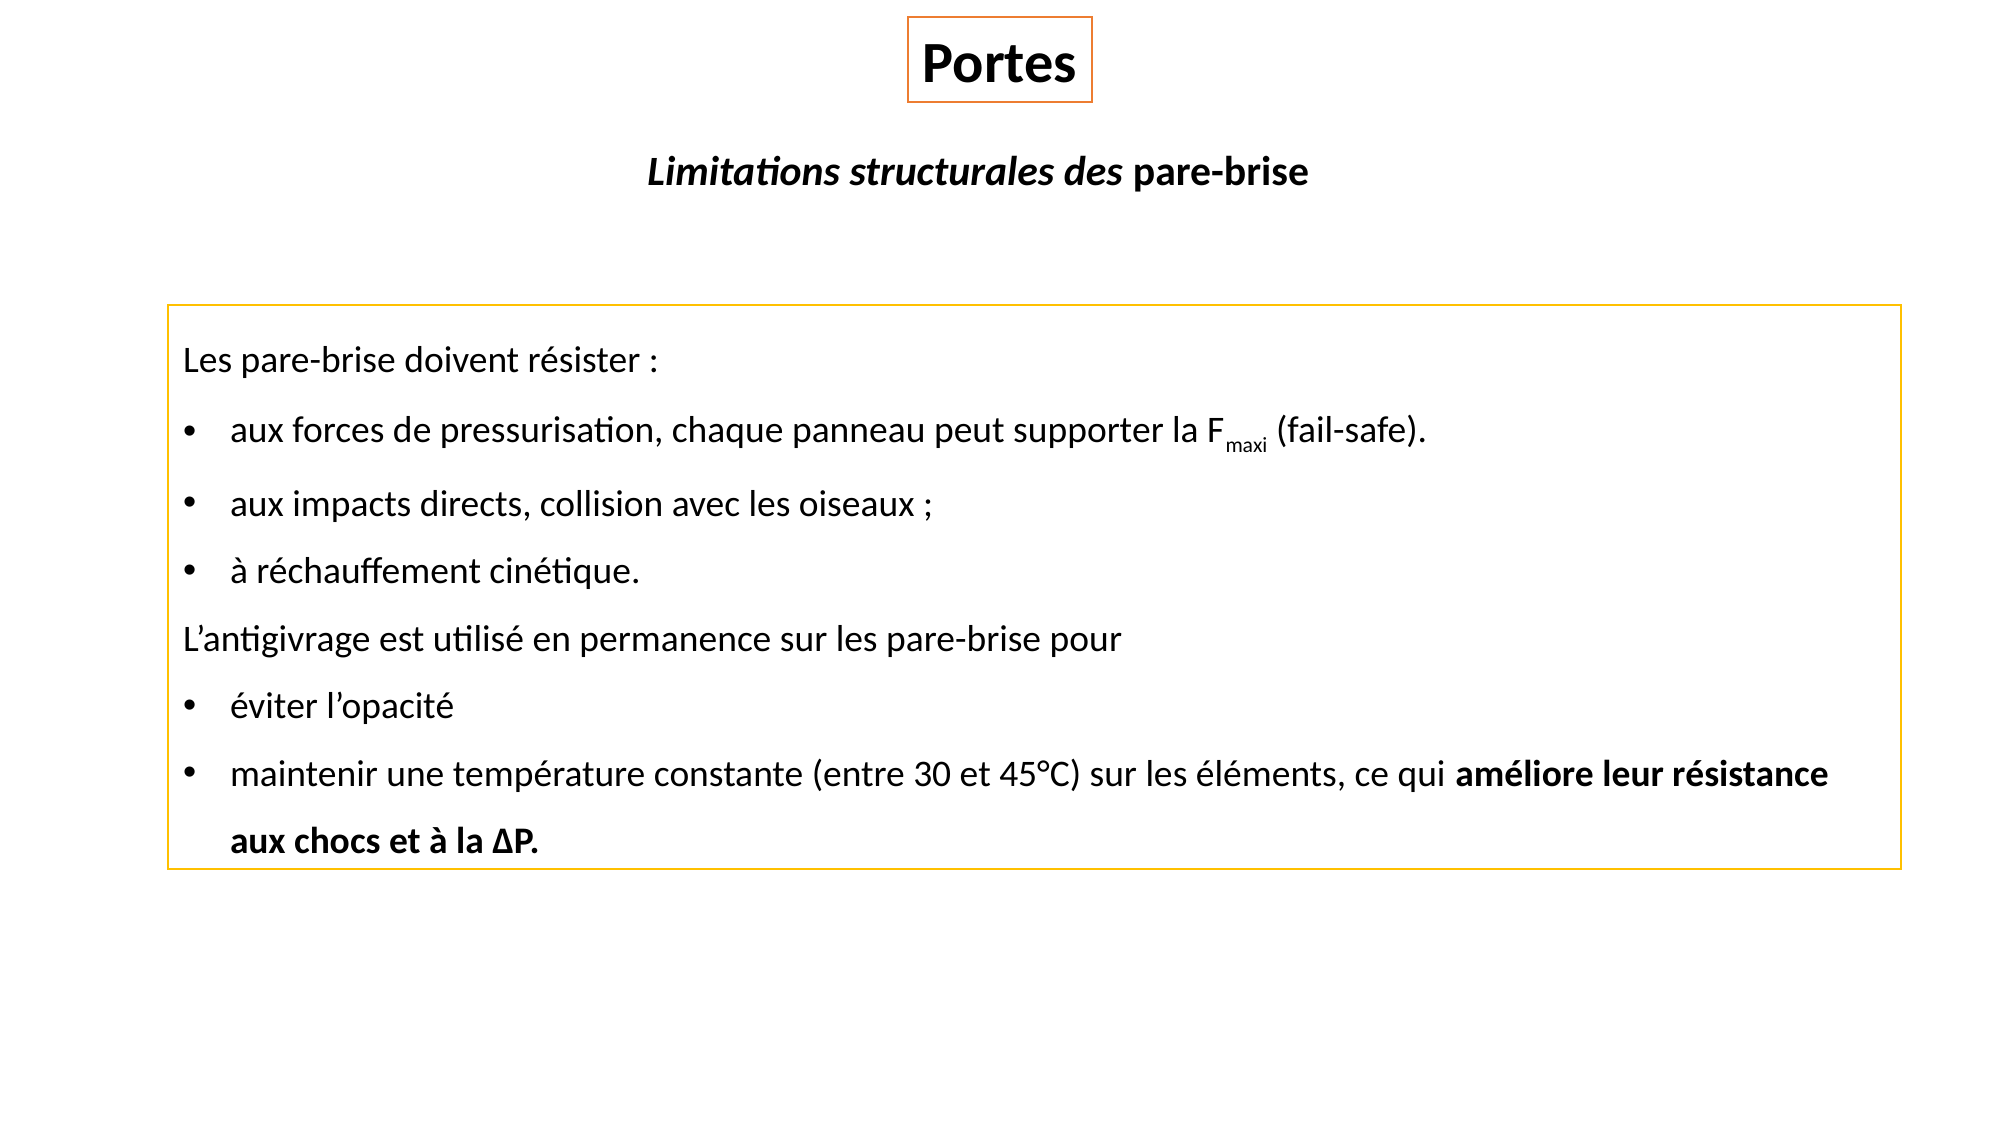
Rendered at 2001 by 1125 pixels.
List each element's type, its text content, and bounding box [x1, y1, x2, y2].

text_box Limitations structurales des pare-brise [632, 111, 1325, 202]
text_box Portes [907, 16, 1093, 103]
text_box Les pare-brise doivent résister : aux forces de pressurisation, chaque panneau peut supporter la Fmaxi (fail-safe). aux impacts directs, collision avec les oiseaux ; à réchauffement cinétique. L’antigivrage est utilisé en permanence sur les pare-brise pour éviter l’opacité maintenir une température constante (entre 30 et 45°C) sur les éléments, ce qui améliore leur résistance aux chocs et à la ∆P. [167, 304, 1902, 870]
